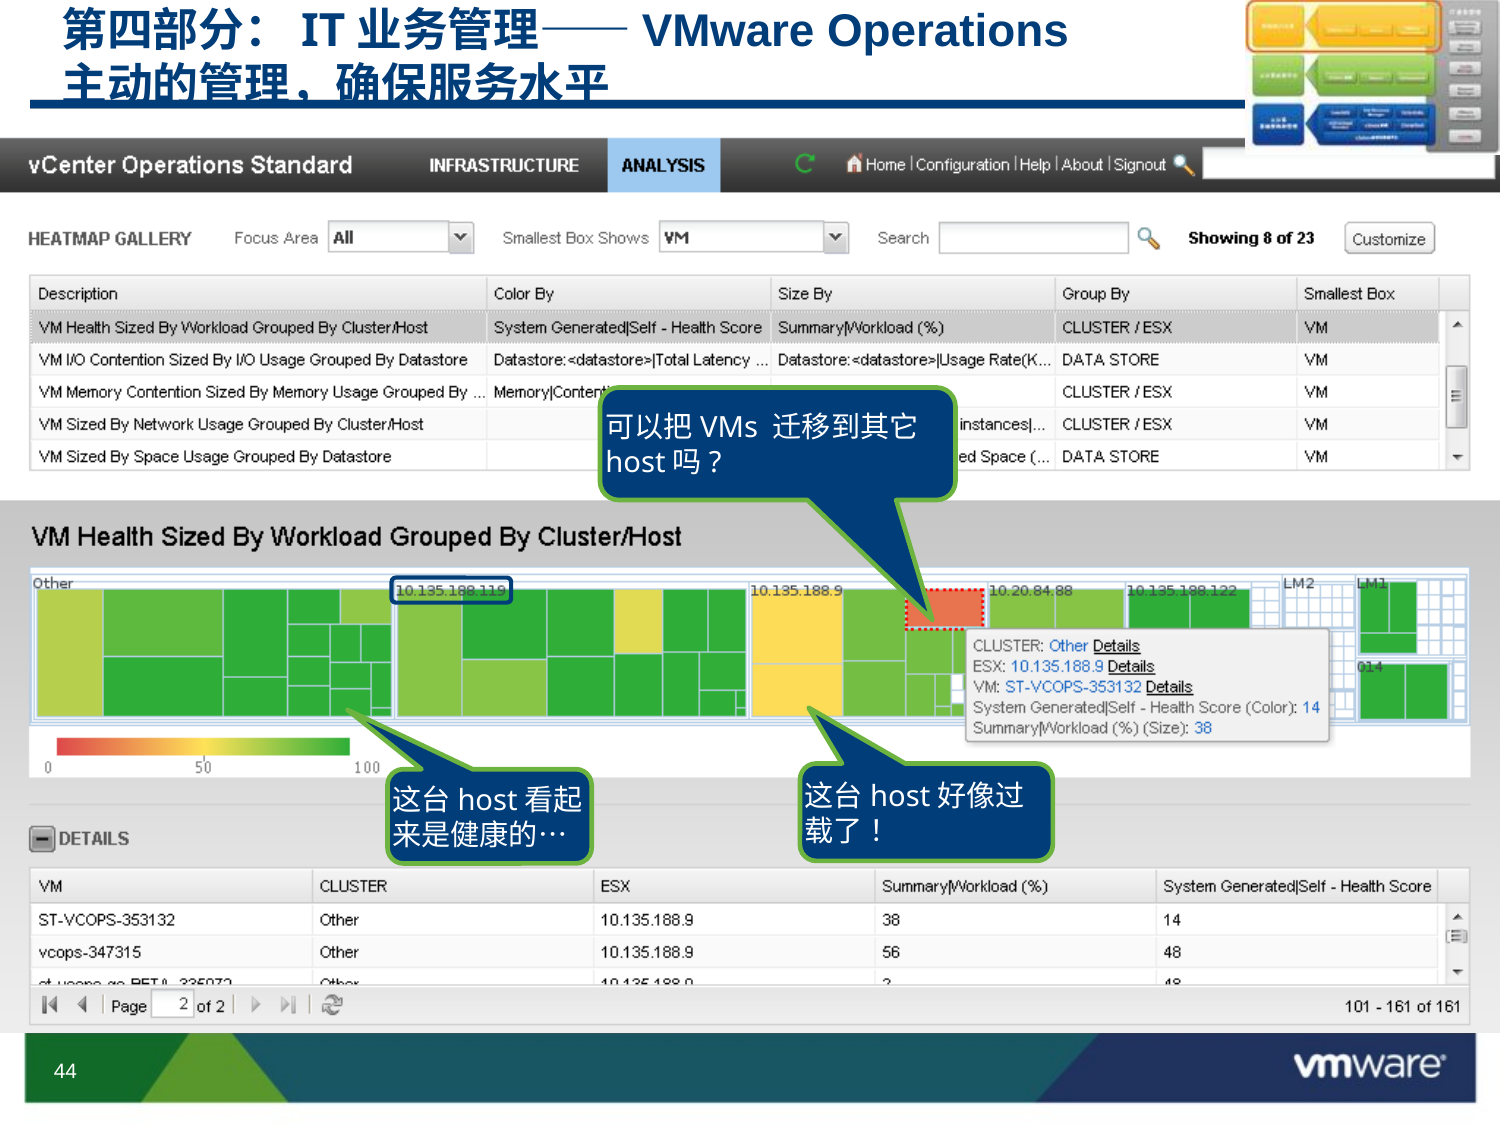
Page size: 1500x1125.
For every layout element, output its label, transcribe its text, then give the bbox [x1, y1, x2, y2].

picture [0, 0, 1500, 1125]
title 第四部分：IT业务管理——VMware Operations 主动的管理，确保服务水平 [61, 28, 1239, 83]
